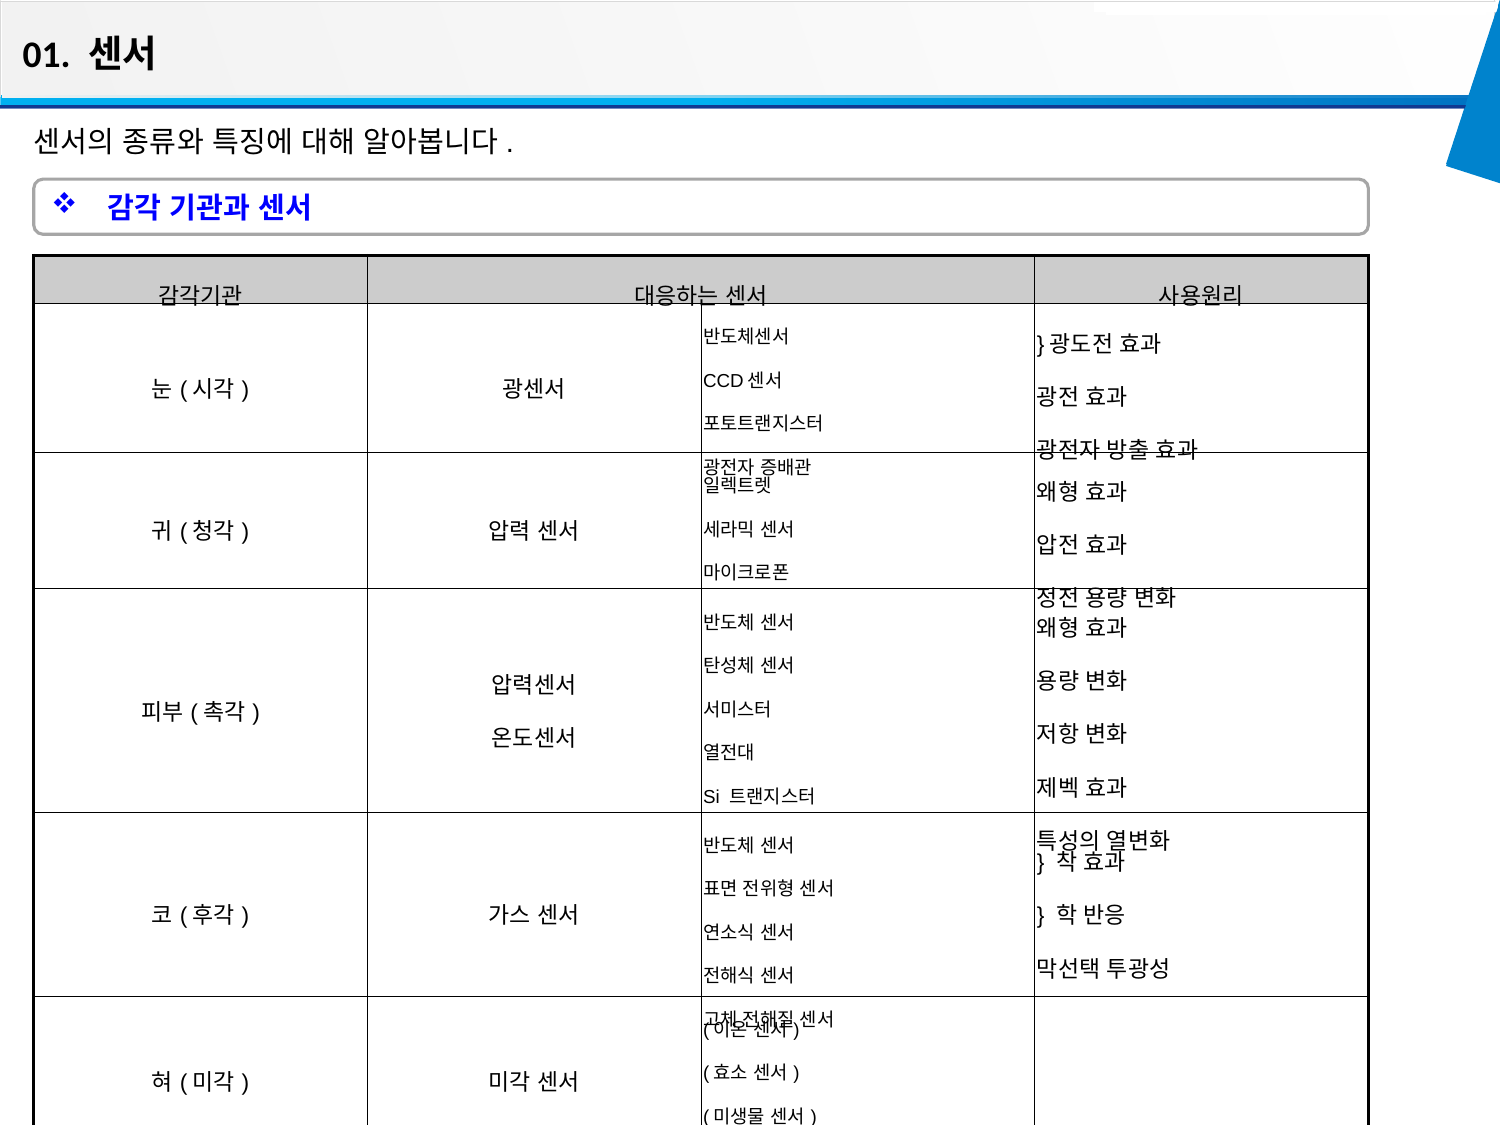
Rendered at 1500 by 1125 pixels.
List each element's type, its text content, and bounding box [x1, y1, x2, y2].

table_header 사용원리 [1035, 257, 1367, 302]
table_cell 귀(청각) [35, 453, 367, 588]
table_cell 가스 센서 [368, 813, 701, 996]
table_cell 눈(시각) [35, 378, 367, 452]
table_cell 왜형 효과 압전 효과 정전 용량 변화 [1035, 453, 1367, 588]
table_header 감각기관 [35, 257, 367, 302]
table_cell 반도체 센서 표면 전위형 센서 연소식 센서 전해식 센서 고체 전해질 센서 [702, 813, 1034, 996]
table_cell 반도체센서 CCD센서 포토트랜지스터 광전자 증배관 [702, 378, 1034, 452]
table_cell 압력센서 온도센서 [368, 589, 701, 812]
text_box 센서의 종류와 특징에 대해 알아봅니다. [33, 123, 1426, 159]
text_box 01. 센서 [8, 22, 172, 83]
table_cell }광도전 효과 광전 효과 광전자 방출 효과 [1035, 378, 1367, 452]
table_header 대응하는 센서 [368, 257, 1034, 302]
table_cell 왜형 효과 용량 변화 저항 변화 제벡 효과 특성의 열변화 [1035, 589, 1367, 812]
table_cell 미각 센서 [368, 997, 701, 1125]
table_cell 압력 센서 [368, 453, 701, 588]
table_cell 일렉트렛 세라믹 센서 마이크로폰 [702, 453, 1034, 588]
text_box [1446, 1, 1500, 184]
table_cell 반도체 센서 탄성체 센서 서미스터 열전대 Si 트랜지스터 [702, 589, 1034, 812]
text_box [33, 302, 1500, 378]
text_box 감각 기관과 센서 [33, 179, 1369, 235]
table_cell 혀(미각) [35, 997, 367, 1125]
table_cell 코(후각) [35, 813, 367, 996]
table_cell 피부(촉각) [35, 589, 367, 812]
table_cell 광센서 [368, 378, 701, 452]
table_cell } 착 효과 } 학 반응 막선택 투광성 [1035, 813, 1367, 996]
table_cell (이온 센서) (효소 센서) (미생물 센서) (면역 센서) [702, 997, 1034, 1125]
table_cell [1035, 997, 1367, 1125]
